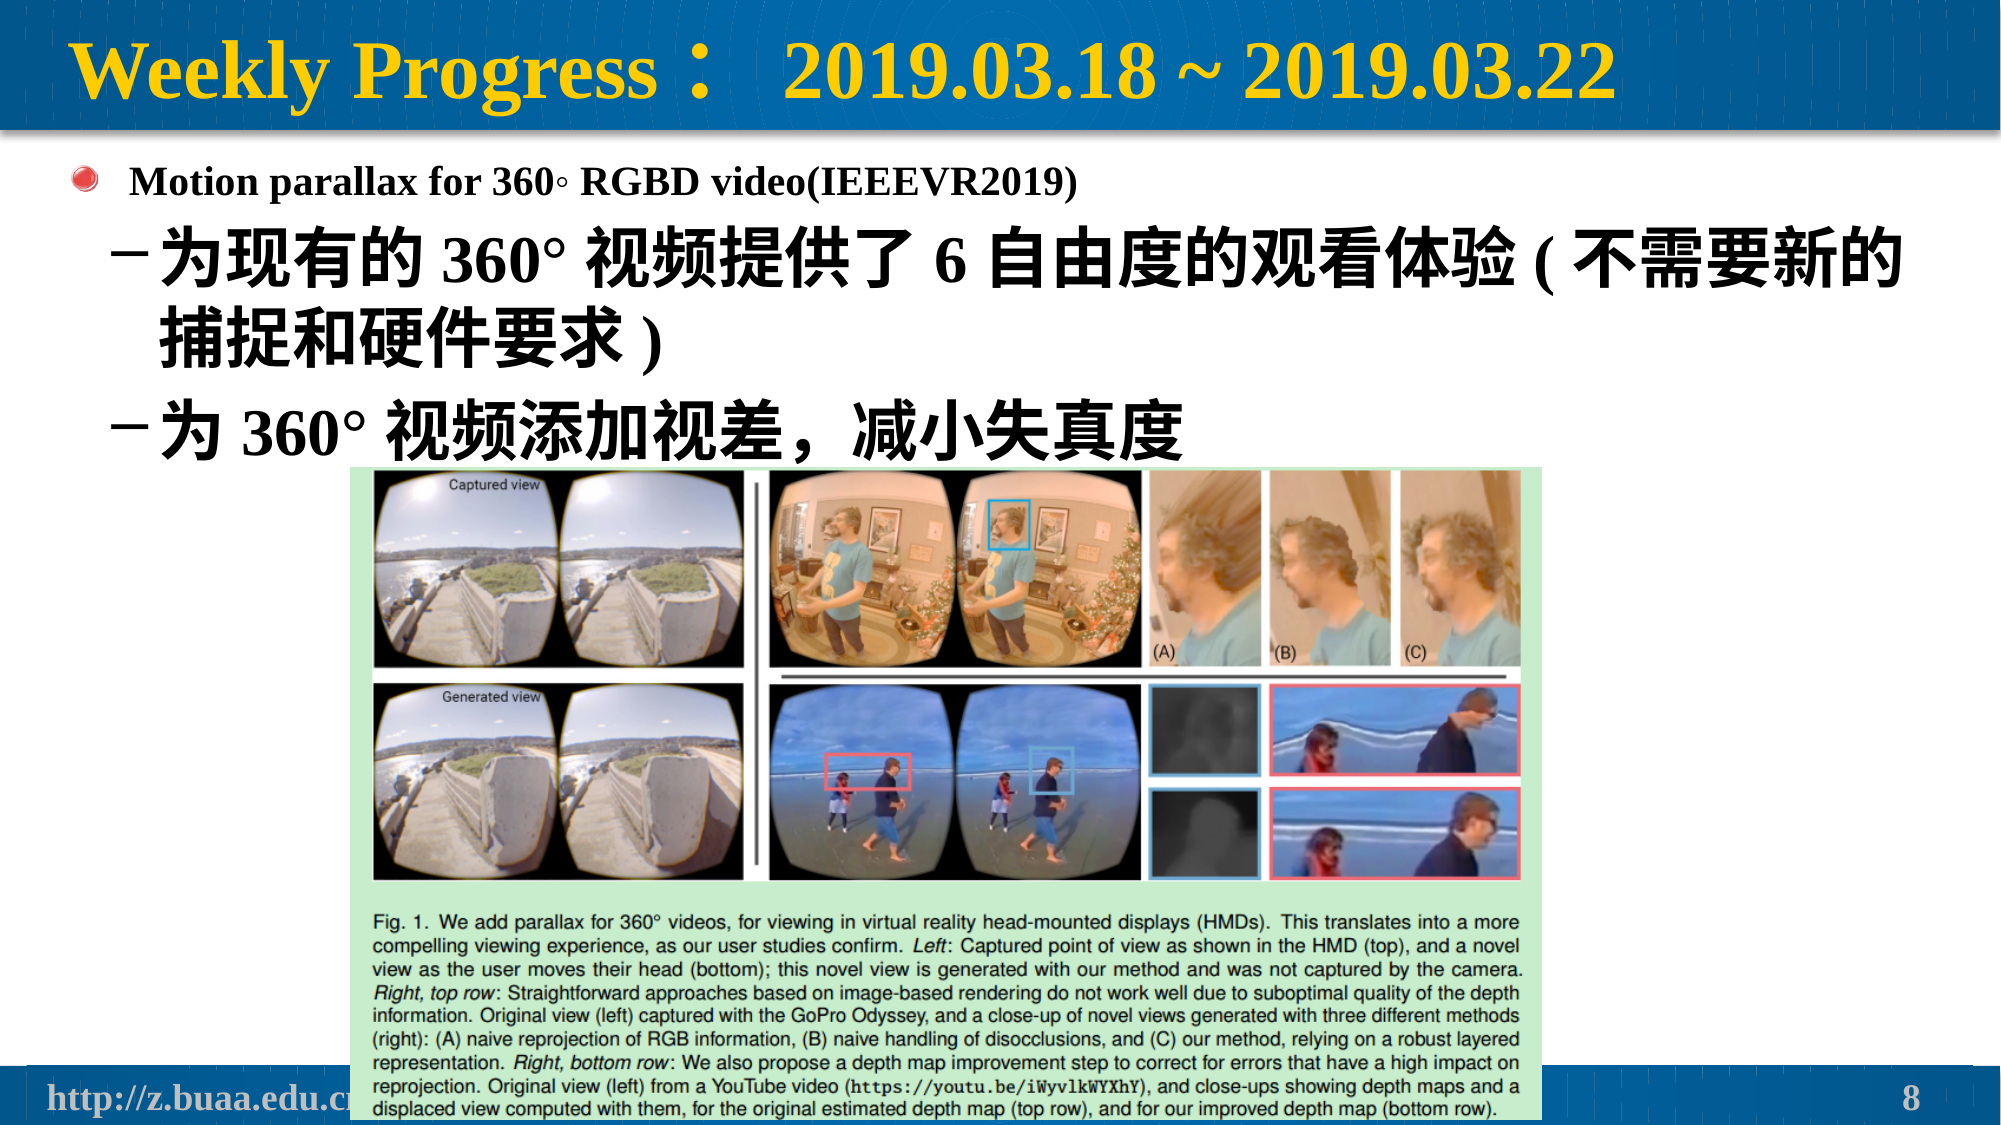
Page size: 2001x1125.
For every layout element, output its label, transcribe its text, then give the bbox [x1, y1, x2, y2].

picture [349, 467, 1542, 1120]
list Motion parallax for 360◦ RGBD video(IEEEVR2019) 为现有的360°视频提供了6自由度的观看体验(不需要新的捕捉和硬件要求) 为360°视频添加视差，减小失真度 [55, 145, 1945, 238]
title Weekly Progress：2019.03.18 ~ 2019.03.22 [52, 11, 1940, 118]
picture [69, 163, 100, 193]
